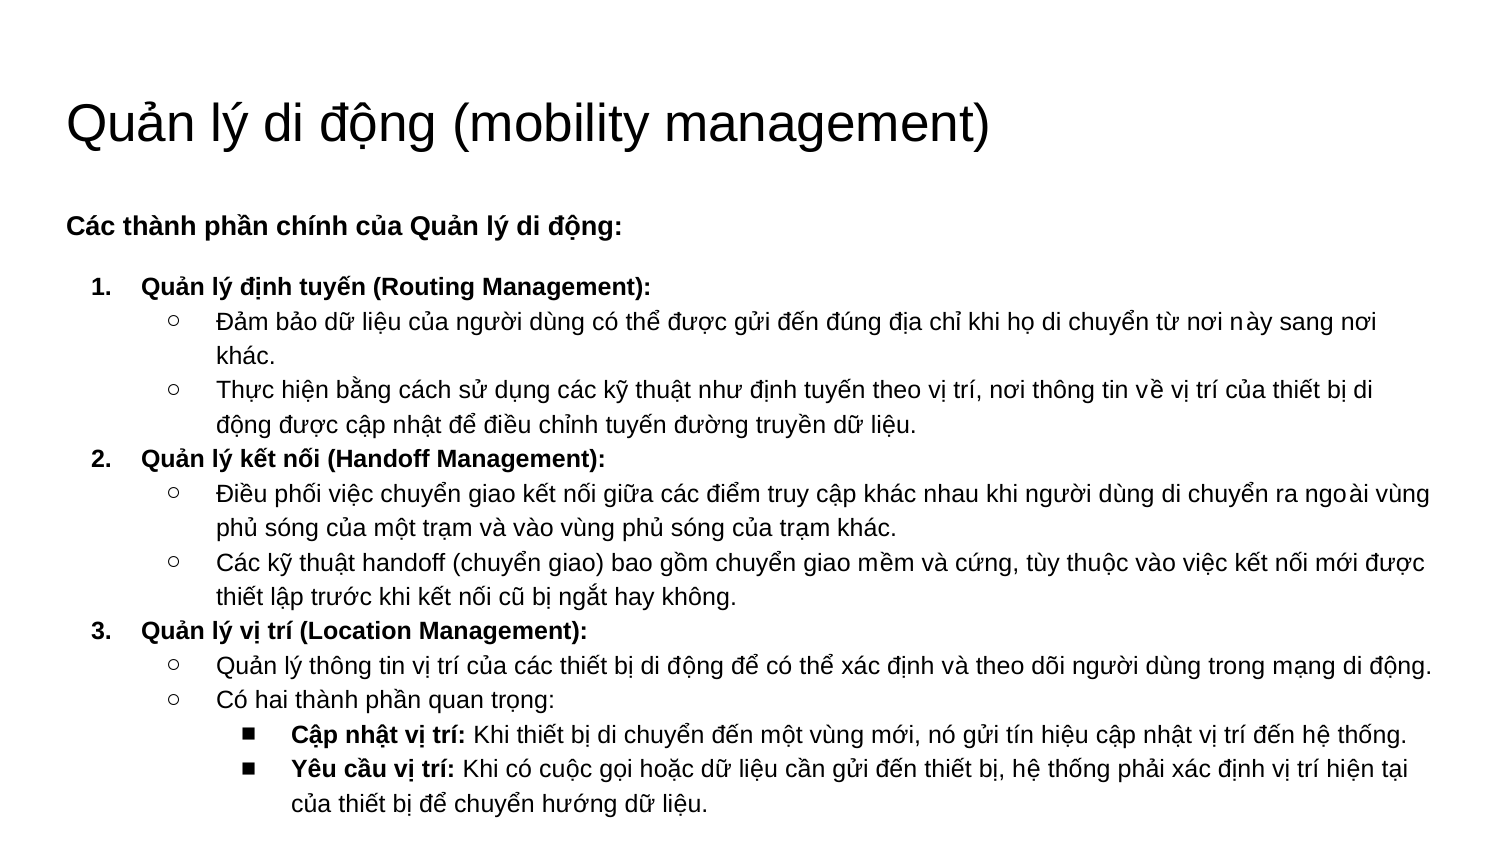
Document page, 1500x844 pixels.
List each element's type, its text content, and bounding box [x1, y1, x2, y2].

list Các thành phần chính của Quản lý di động: Quản lý định tuyến (Routing Management): Đảm bảo dữ liệu của người dùng có thể được gửi đến đúng địa chỉ khi họ di chuyển từ nơi này sang nơi khác. Thực hiện bằng cách sử dụng các kỹ thuật như định tuyến theo vị trí, nơi thông tin về vị trí của thiết bị di động được cập nhật để điều chỉnh tuyến đường truyền dữ liệu. Quản lý kết nối (Handoff Management): Điều phối việc chuyển giao kết nối giữa các điểm truy cập khác nhau khi người dùng di chuyển ra ngoài vùng phủ sóng của một trạm và vào vùng phủ sóng của trạm khác. Các kỹ thuật handoff (chuyển giao) bao gồm chuyển giao mềm và cứng, tùy thuộc vào việc kết nối mới được thiết lập trước khi kết nối cũ bị ngắt hay không. Quản lý vị trí (Location Management): Quản lý thông tin vị trí của các thiết bị di động để có thể xác định và theo dõi người dùng trong mạng di động. Có hai thành phần quan trọng: Cập nhật vị trí: Khi thiết bị di chuyển đến một vùng mới, nó gửi tín hiệu cập nhật vị trí đến hệ thống. Yêu cầu vị trí: Khi có cuộc gọi hoặc dữ liệu cần gửi đến thiết bị, hệ thống phải xác định vị trí hiện tại của thiết bị để chuyển hướng dữ liệu. [51, 189, 1449, 844]
title Quản lý di động (mobility management) [51, 72, 1449, 167]
